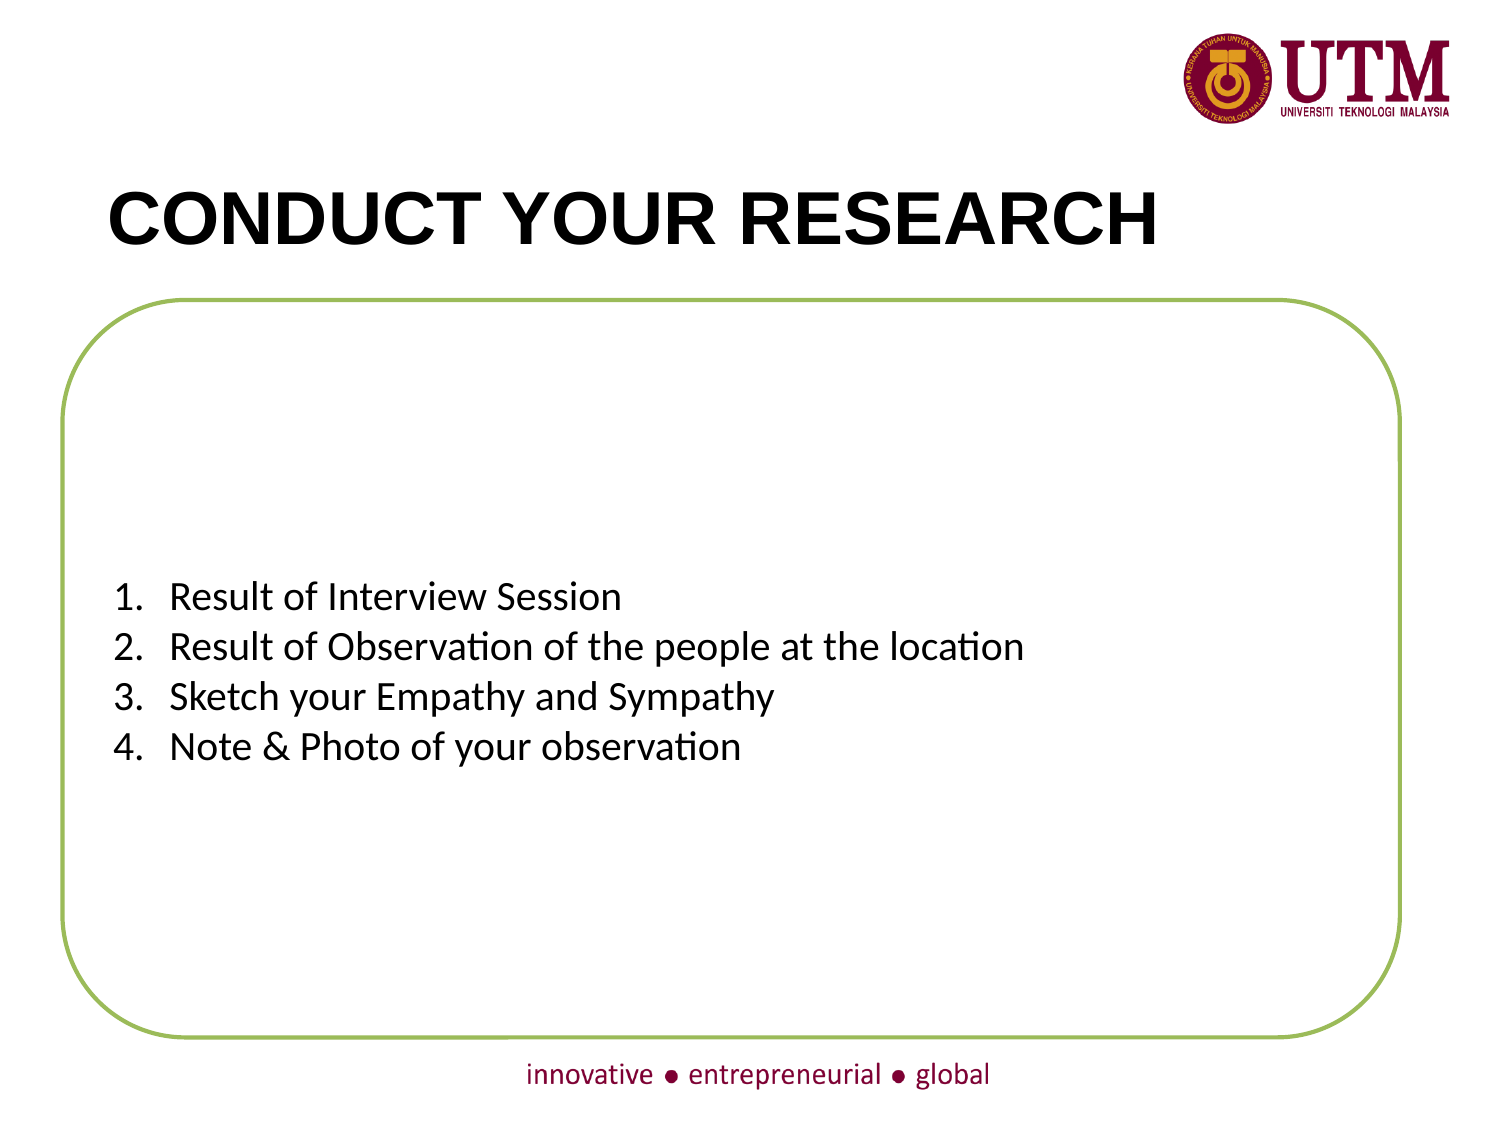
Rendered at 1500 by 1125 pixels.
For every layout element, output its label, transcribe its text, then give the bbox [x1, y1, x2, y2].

picture [1177, 30, 1459, 126]
text_box CONDUCT YOUR RESEARCH [92, 162, 1176, 268]
text_box Result of Interview Session Result of Observation of the people at the location Sketch your Empathy and Sympathy Note & Photo of your observation [60, 297, 1402, 1040]
picture [490, 1058, 1046, 1091]
